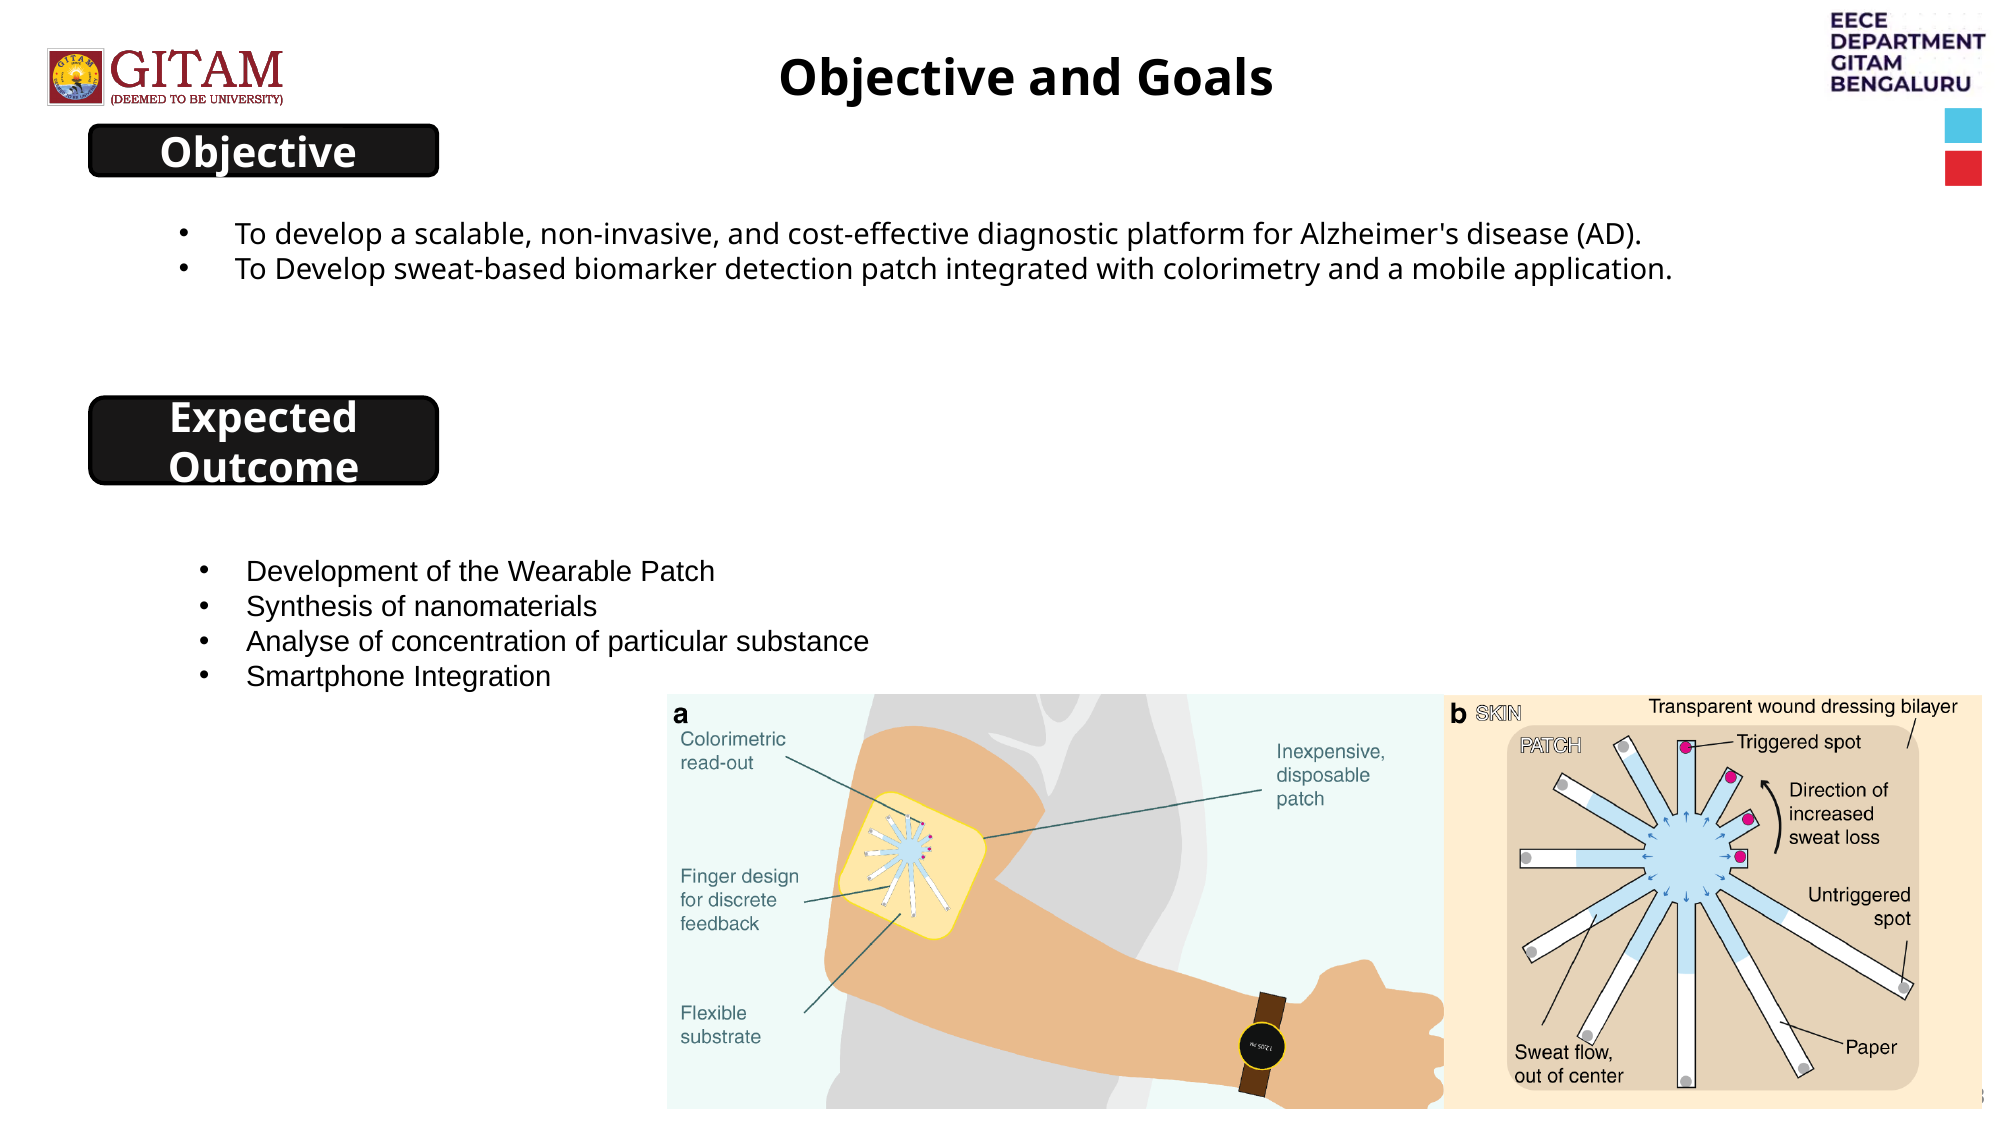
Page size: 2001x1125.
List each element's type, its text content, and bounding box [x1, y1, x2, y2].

text_box Development of the Wearable Patch Synthesis of nanomaterials Analyse of concentration of particular substance Smartphone Integration [184, 510, 1816, 700]
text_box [1944, 109, 1982, 186]
slide_number 3 [1550, 1065, 2000, 1125]
picture [42, 42, 291, 112]
picture [667, 693, 1982, 1109]
picture [1824, 1, 2000, 101]
text_box Expected Outcome [90, 397, 438, 484]
text_box Objective [90, 125, 438, 176]
text_box To develop a scalable, non-invasive, and cost-effective diagnostic platform for Alzheimer's disease (AD). To Develop sweat-based biomarker detection patch integrated with colorimetry and a mobile application. [163, 207, 1796, 293]
text_box Objective and Goals [163, 38, 1889, 119]
